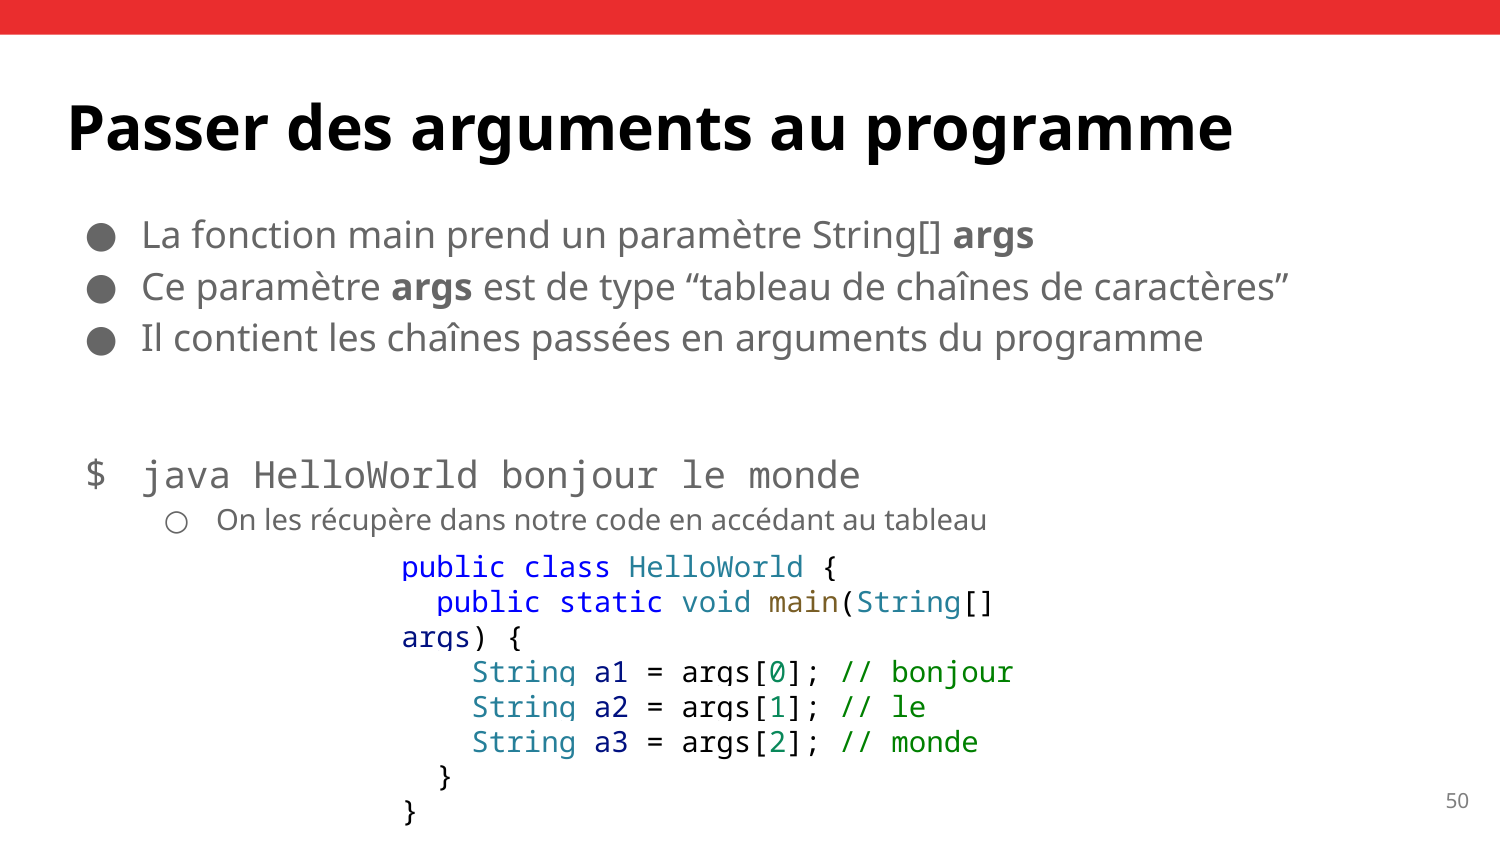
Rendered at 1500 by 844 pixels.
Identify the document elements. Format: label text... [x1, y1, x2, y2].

text_box public class HelloWorld { public static void main(String[] args) { String a1 = args[0]; // bonjour String a2 = args[1]; // le String a3 = args[2]; // monde } } [386, 533, 1114, 776]
slide_number ‹#› [1394, 769, 1484, 834]
title Passer des arguments au programme [51, 72, 1449, 176]
list La fonction main prend un paramètre String[] args Ce paramètre args est de type “tableau de chaînes de caractères” Il contient les chaînes passées en arguments du programme java HelloWorld bonjour le monde On les récupère dans notre code en accédant au tableau [51, 189, 1412, 546]
